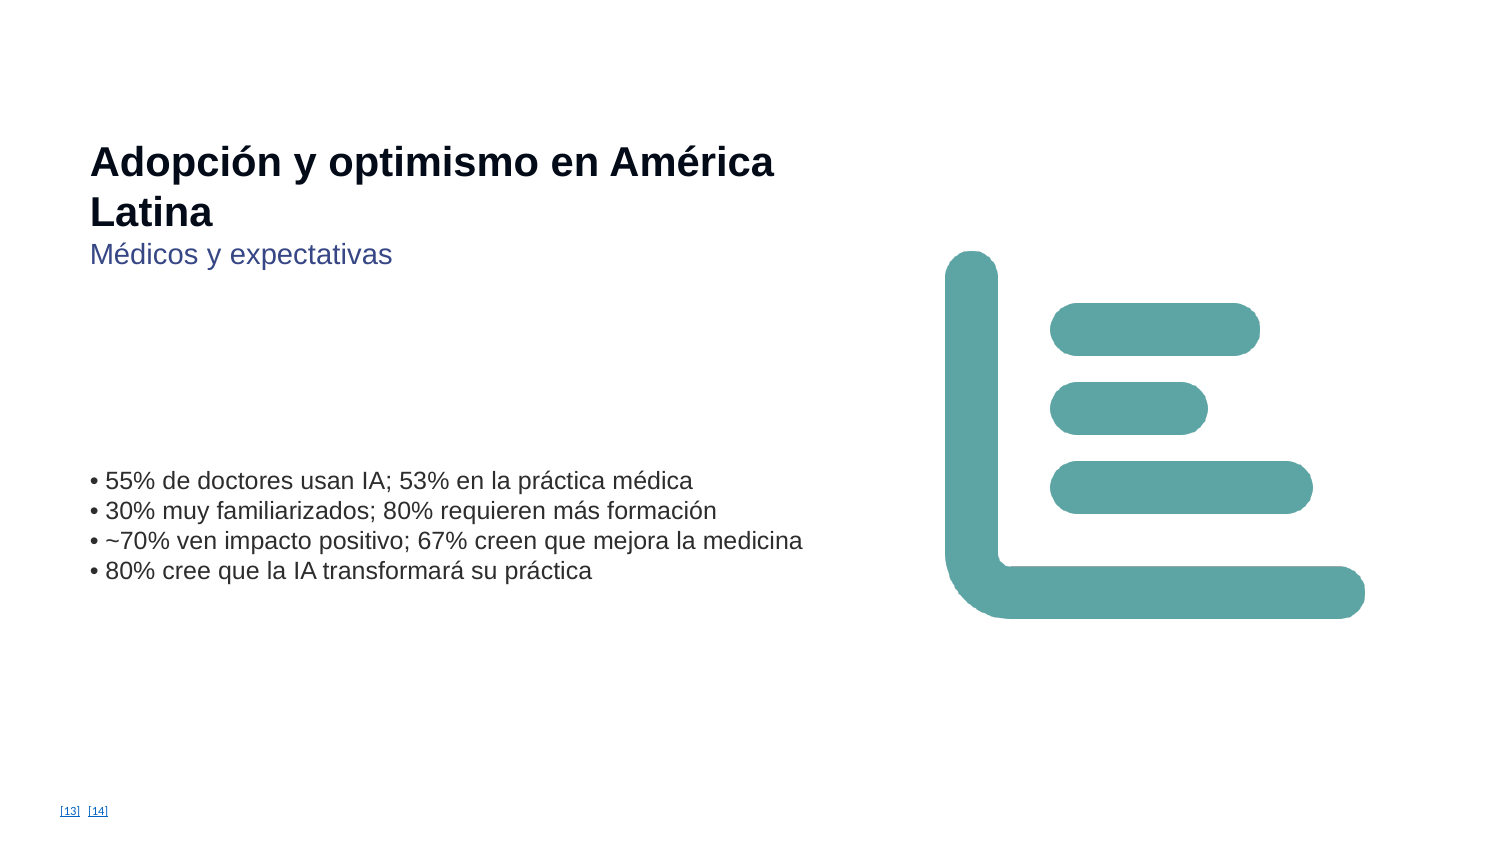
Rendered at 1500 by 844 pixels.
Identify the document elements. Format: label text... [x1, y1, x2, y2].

text_box Adopción y optimismo en América Latina Médicos y expectativas [74, 119, 900, 285]
text_box [13] [14] [59, 791, 1440, 829]
text_box • 55% de doctores usan IA; 53% en la práctica médica • 30% muy familiarizados; 80% requieren más formación • ~70% ven impacto positivo; 67% creen que mejora la medicina • 80% cree que la IA transformará su práctica [74, 299, 900, 750]
picture [944, 224, 1365, 645]
